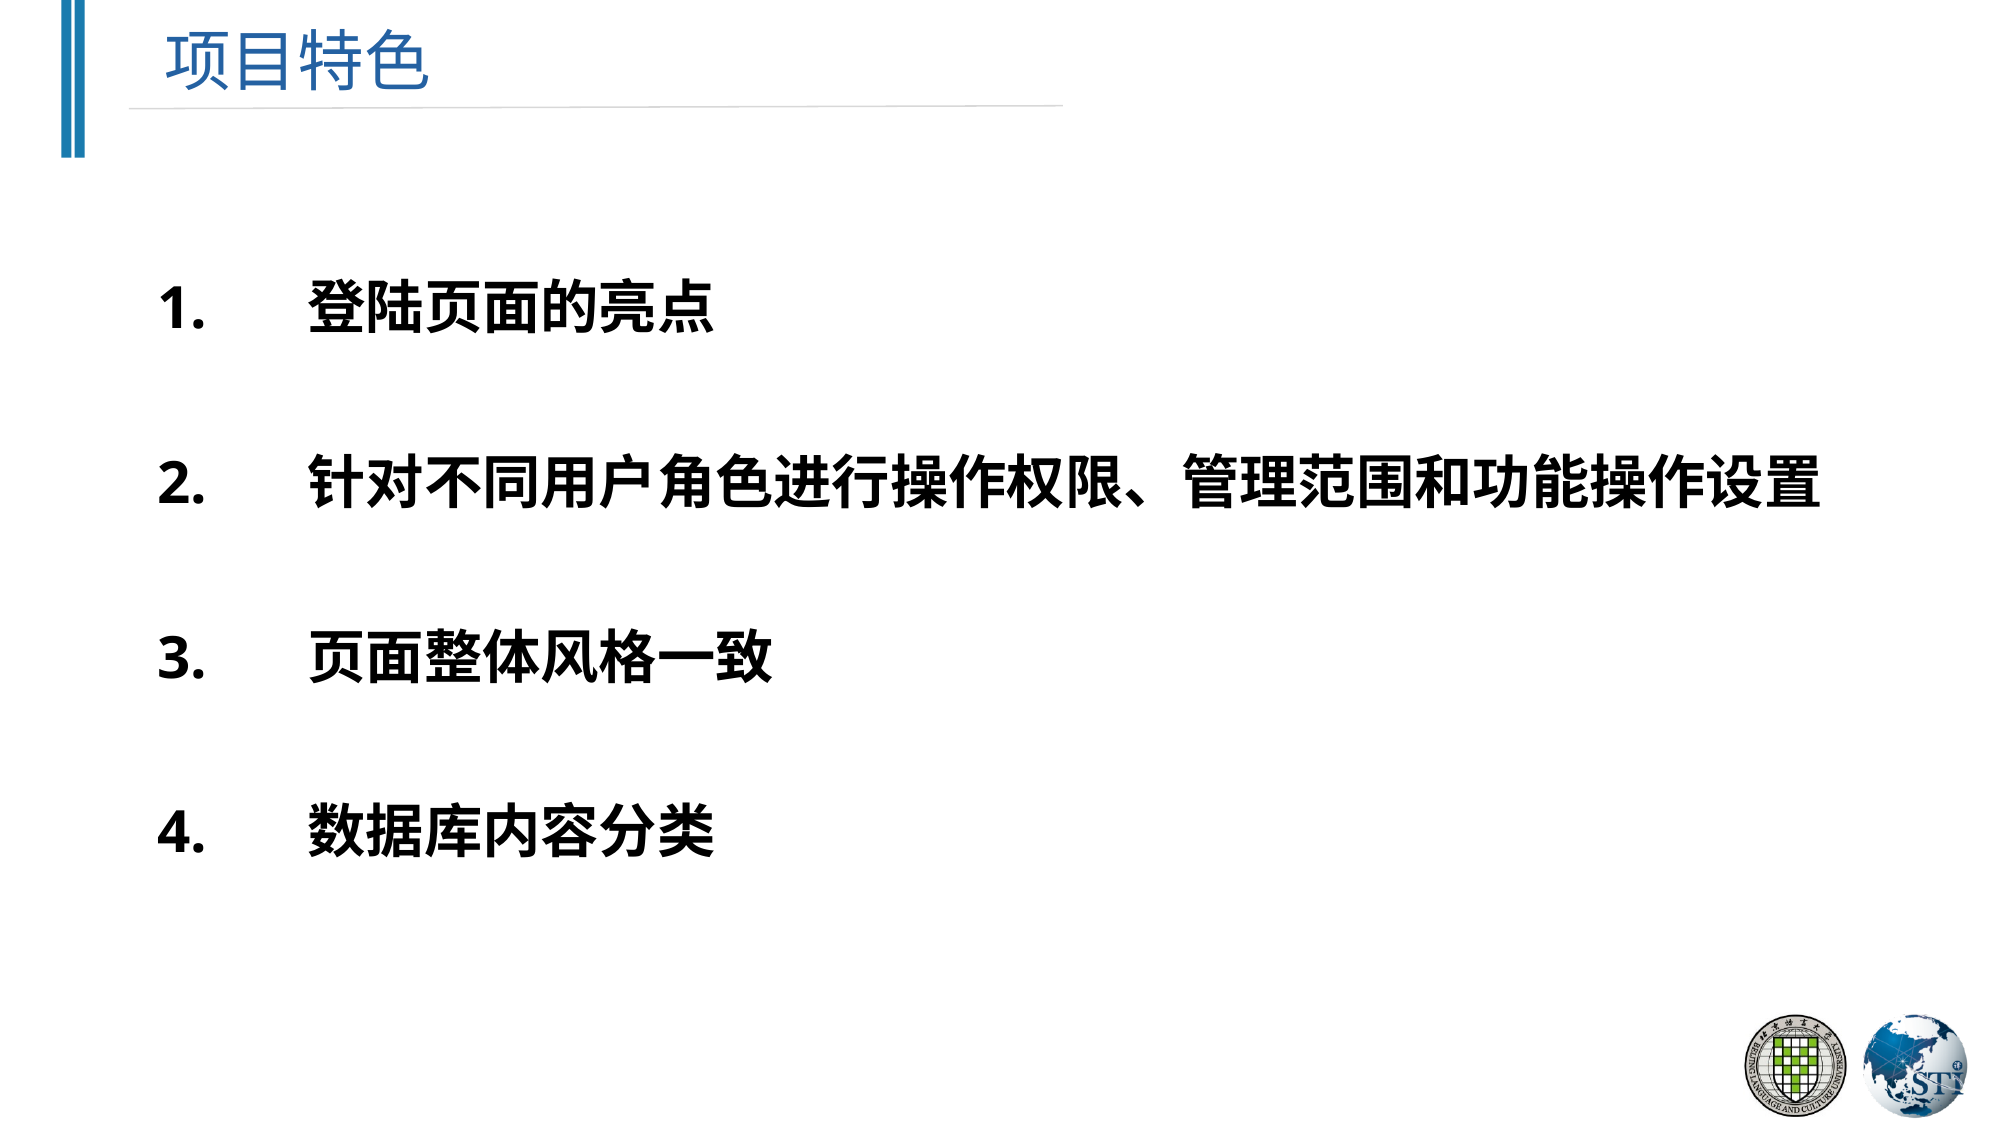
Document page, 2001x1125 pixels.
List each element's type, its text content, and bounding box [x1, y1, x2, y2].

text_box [61, 0, 85, 158]
text_box 项目特色 [149, 11, 860, 107]
text_box 1. 登陆页面的亮点 2. 针对不同用户角色进行操作权限、管理范围和功能操作设置 3. 页面整体风格一致 4. 数据库内容分类 [142, 157, 1939, 1047]
picture [1743, 1047, 1849, 1117]
picture [1855, 1007, 1981, 1124]
